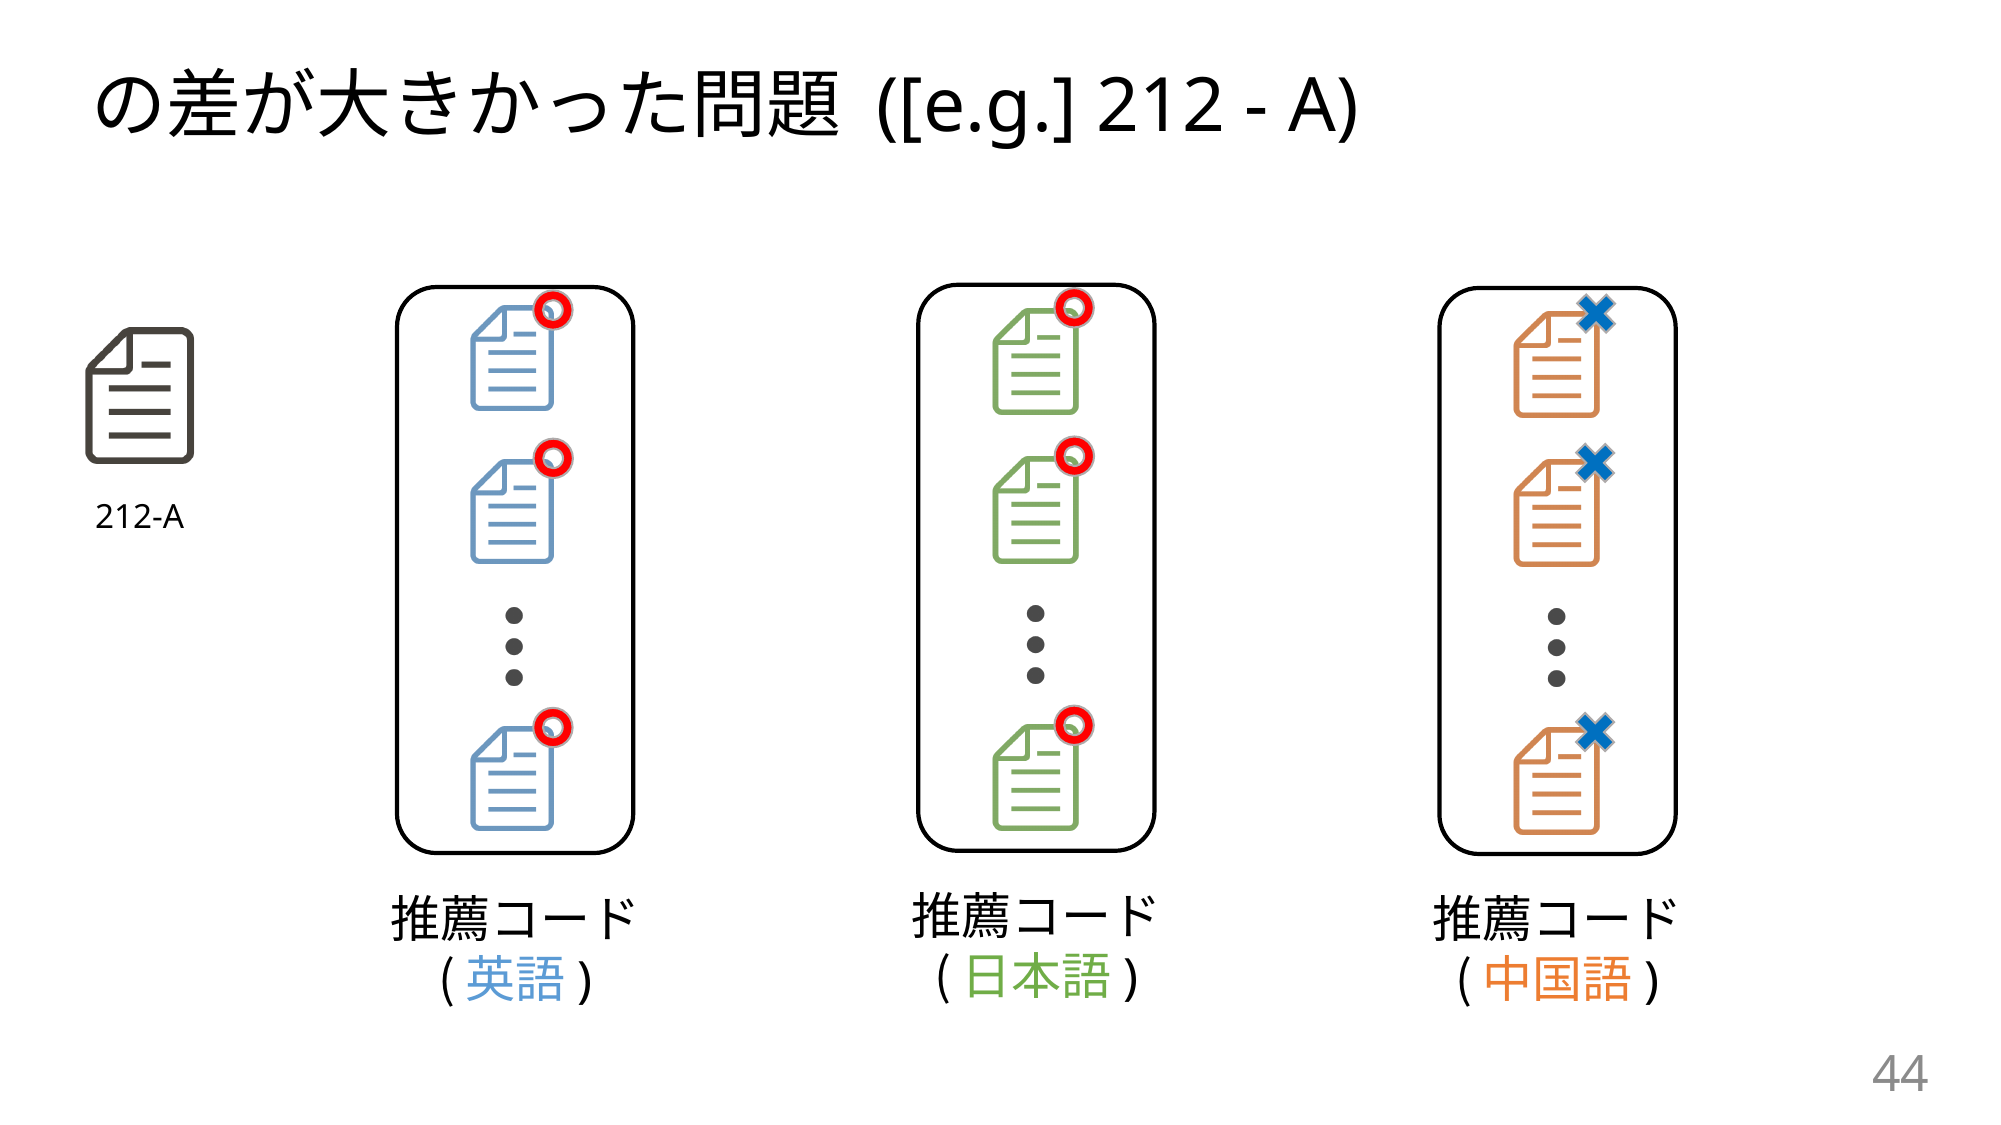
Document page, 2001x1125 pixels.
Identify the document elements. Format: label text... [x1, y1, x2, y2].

picture [991, 456, 1079, 564]
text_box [70, 327, 210, 544]
picture [995, 605, 1076, 684]
text_box [1574, 442, 1616, 484]
text_box [917, 283, 1156, 852]
picture [991, 308, 1080, 415]
text_box [1438, 286, 1677, 856]
text_box 推薦コード (中国語) [1404, 880, 1711, 1016]
picture [1512, 727, 1601, 835]
text_box [395, 285, 635, 855]
text_box [1575, 293, 1617, 335]
picture [991, 724, 1079, 831]
text_box [532, 706, 574, 748]
text_box [1053, 704, 1095, 746]
text_box [1053, 287, 1095, 328]
picture [1513, 311, 1601, 419]
text_box [532, 437, 574, 479]
text_box [532, 289, 574, 331]
picture [474, 607, 554, 686]
text_box [1574, 711, 1616, 753]
picture [469, 459, 555, 564]
slide_number 44 [1494, 1045, 1945, 1106]
picture [469, 305, 555, 411]
picture [469, 726, 555, 831]
picture [1512, 459, 1601, 567]
text_box 推薦コード (英語) [361, 879, 669, 1015]
text_box 推薦コード (日本語) [883, 877, 1190, 1013]
text_box [1053, 435, 1096, 477]
picture [1516, 608, 1597, 687]
